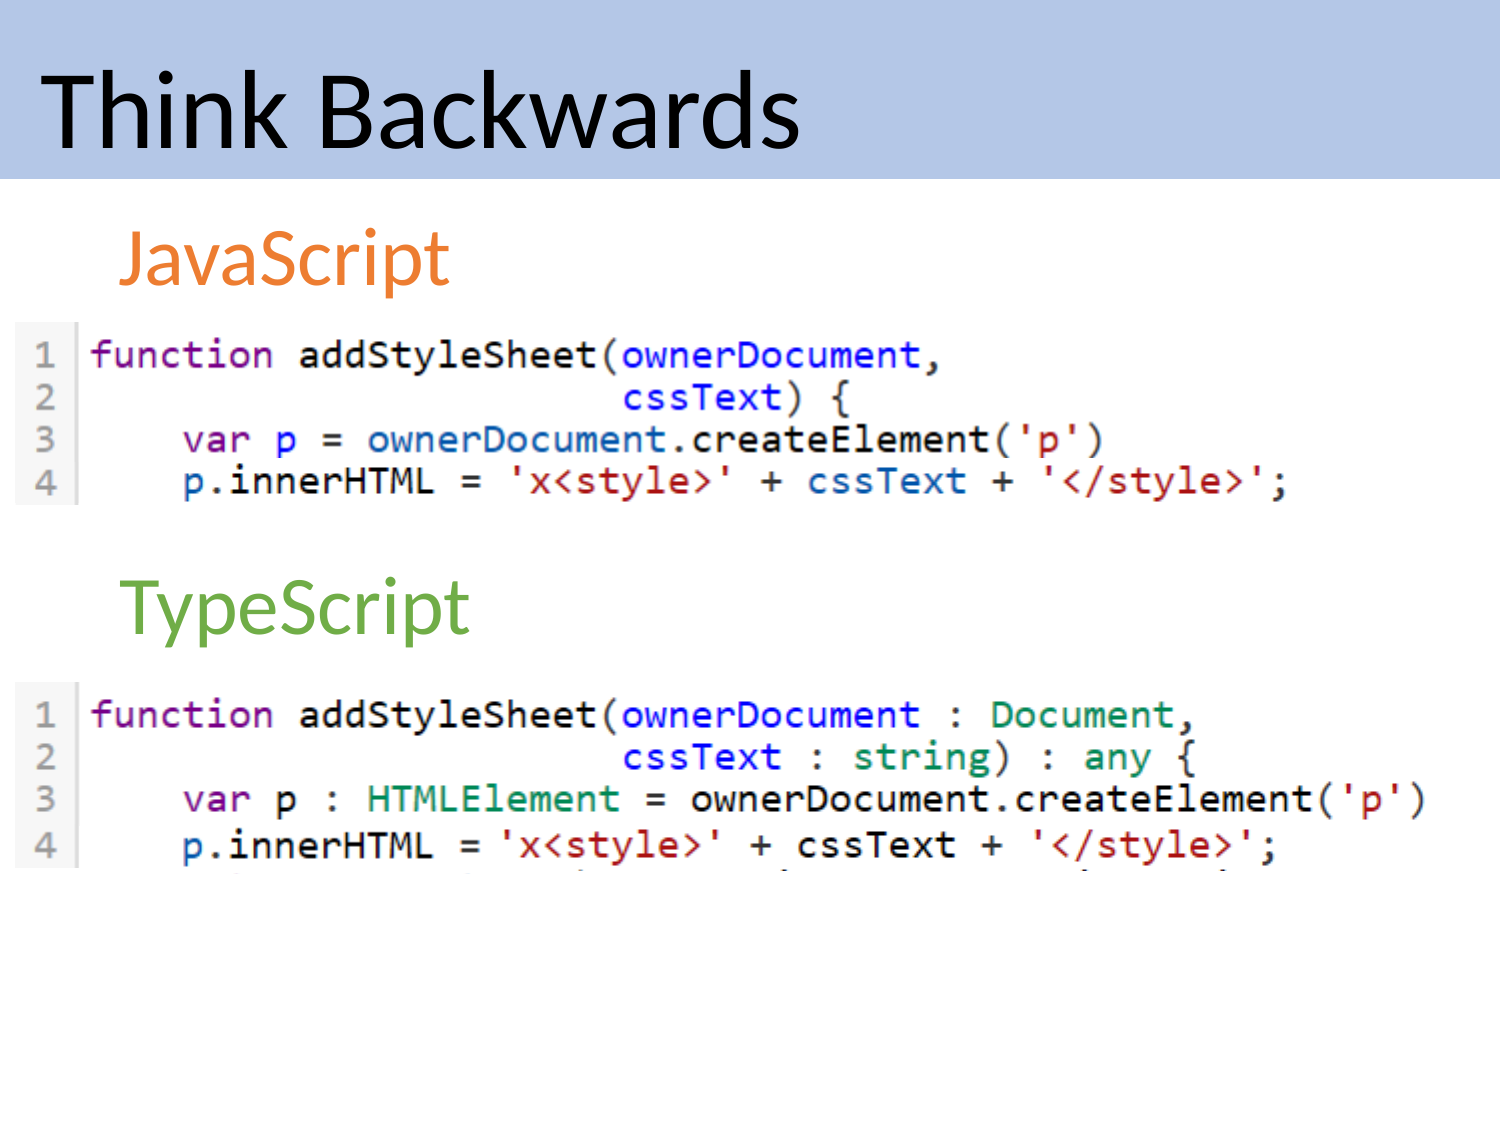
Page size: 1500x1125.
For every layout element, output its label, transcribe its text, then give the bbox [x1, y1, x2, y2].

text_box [14, 682, 1436, 874]
text_box TypeScript [105, 543, 488, 659]
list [14, 322, 1127, 458]
picture [14, 458, 1317, 505]
text_box Think Backwards [0, 0, 1500, 179]
text_box JavaScript [103, 205, 719, 314]
